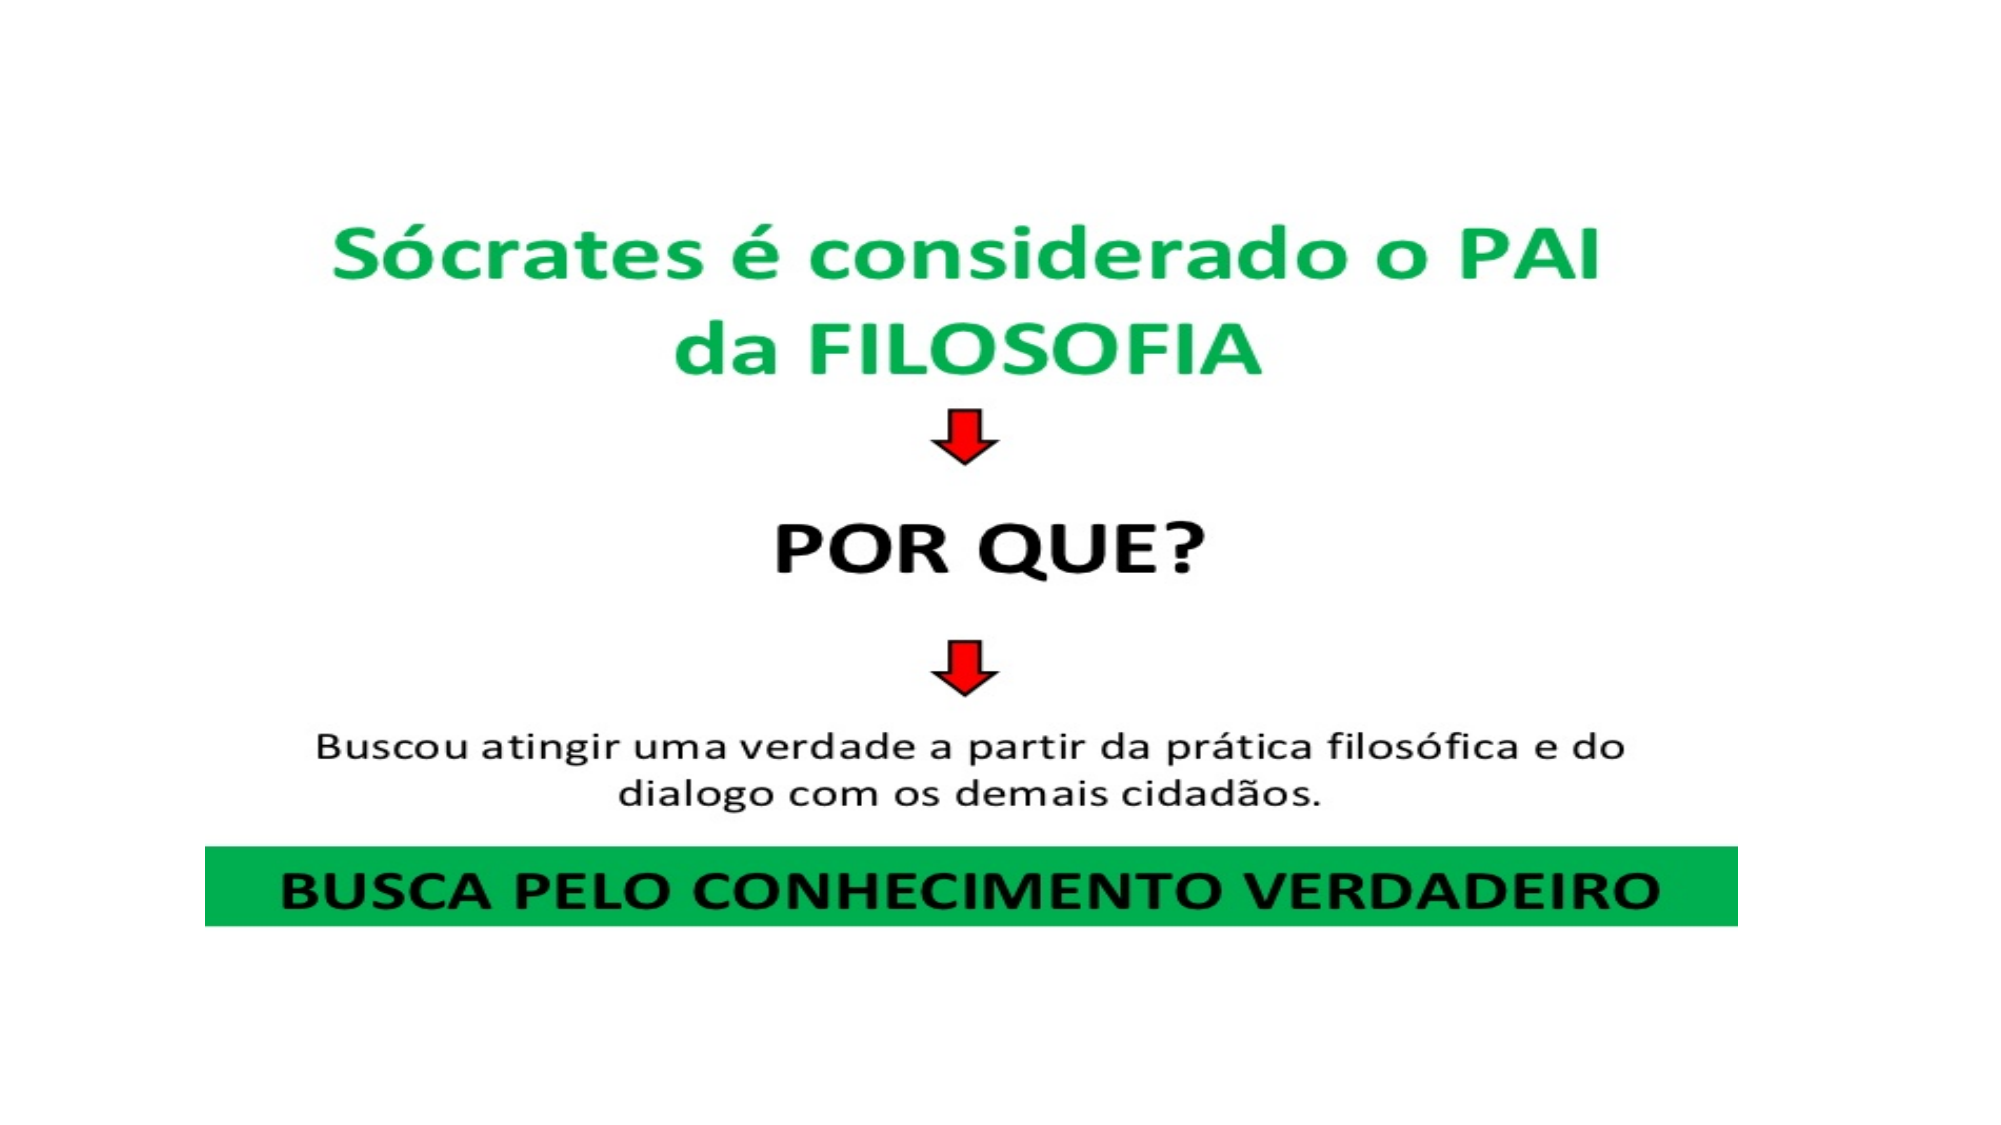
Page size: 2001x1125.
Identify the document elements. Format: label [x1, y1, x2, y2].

picture [205, 135, 1738, 989]
